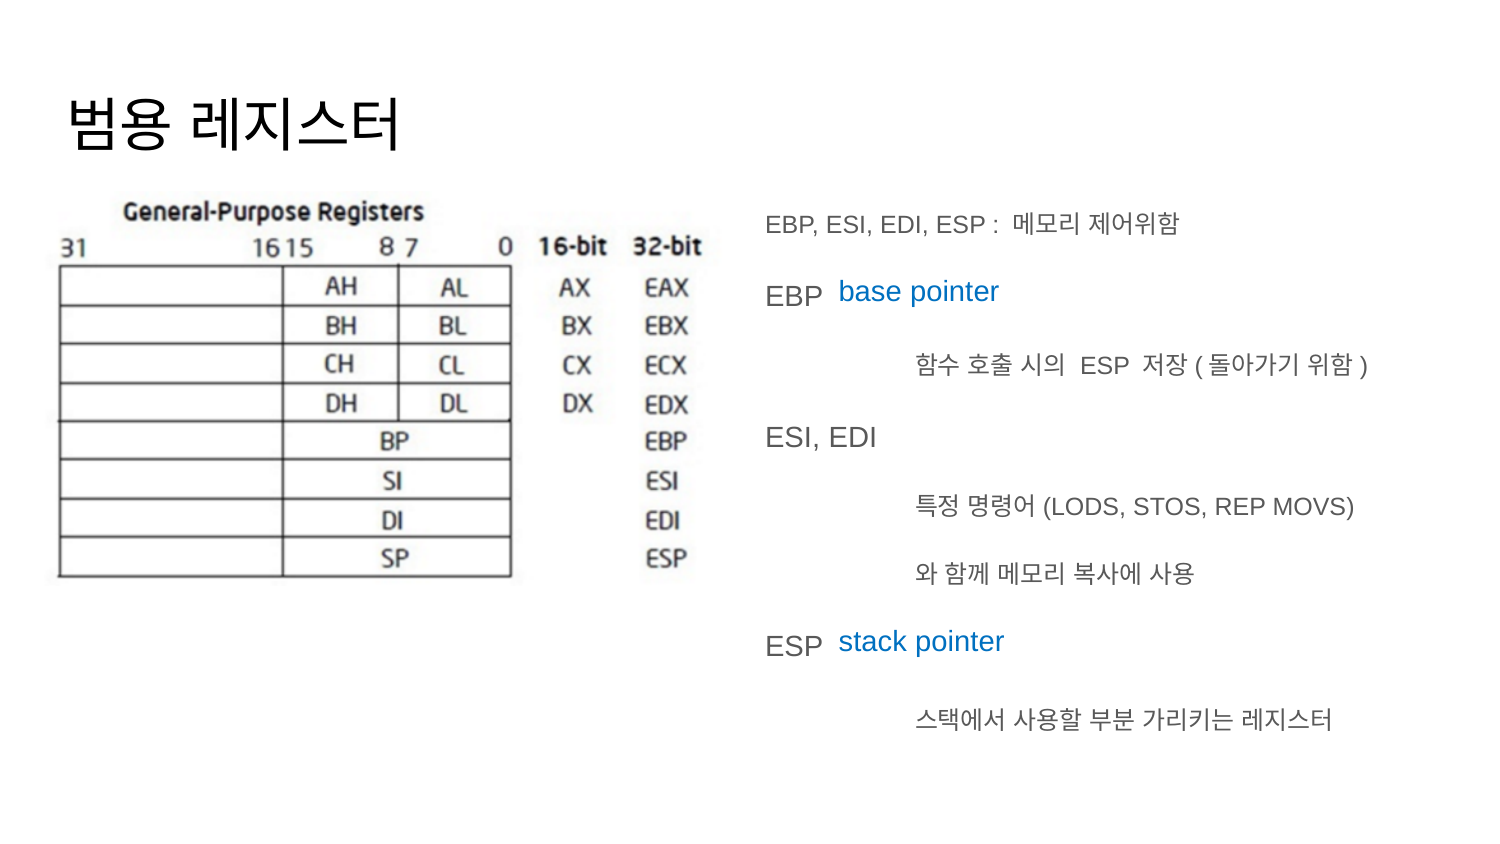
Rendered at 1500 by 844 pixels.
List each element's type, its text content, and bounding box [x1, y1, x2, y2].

text_box stack pointer [823, 614, 1020, 665]
title 범용 레지스터 [51, 72, 1449, 167]
list EBP, ESI, EDI, ESP : 메모리 제어위함 EBP 함수 호출 시의 ESP 저장(돌아가기 위함) ESI, EDI 특정 명령어(LODS, STOS, REP MOVS) 와 함께 메모리 복사에 사용 ESP 스택에서 사용할 부분 가리키는 레지스터 [750, 189, 1449, 833]
text_box base pointer [823, 264, 1015, 315]
picture [24, 191, 726, 586]
